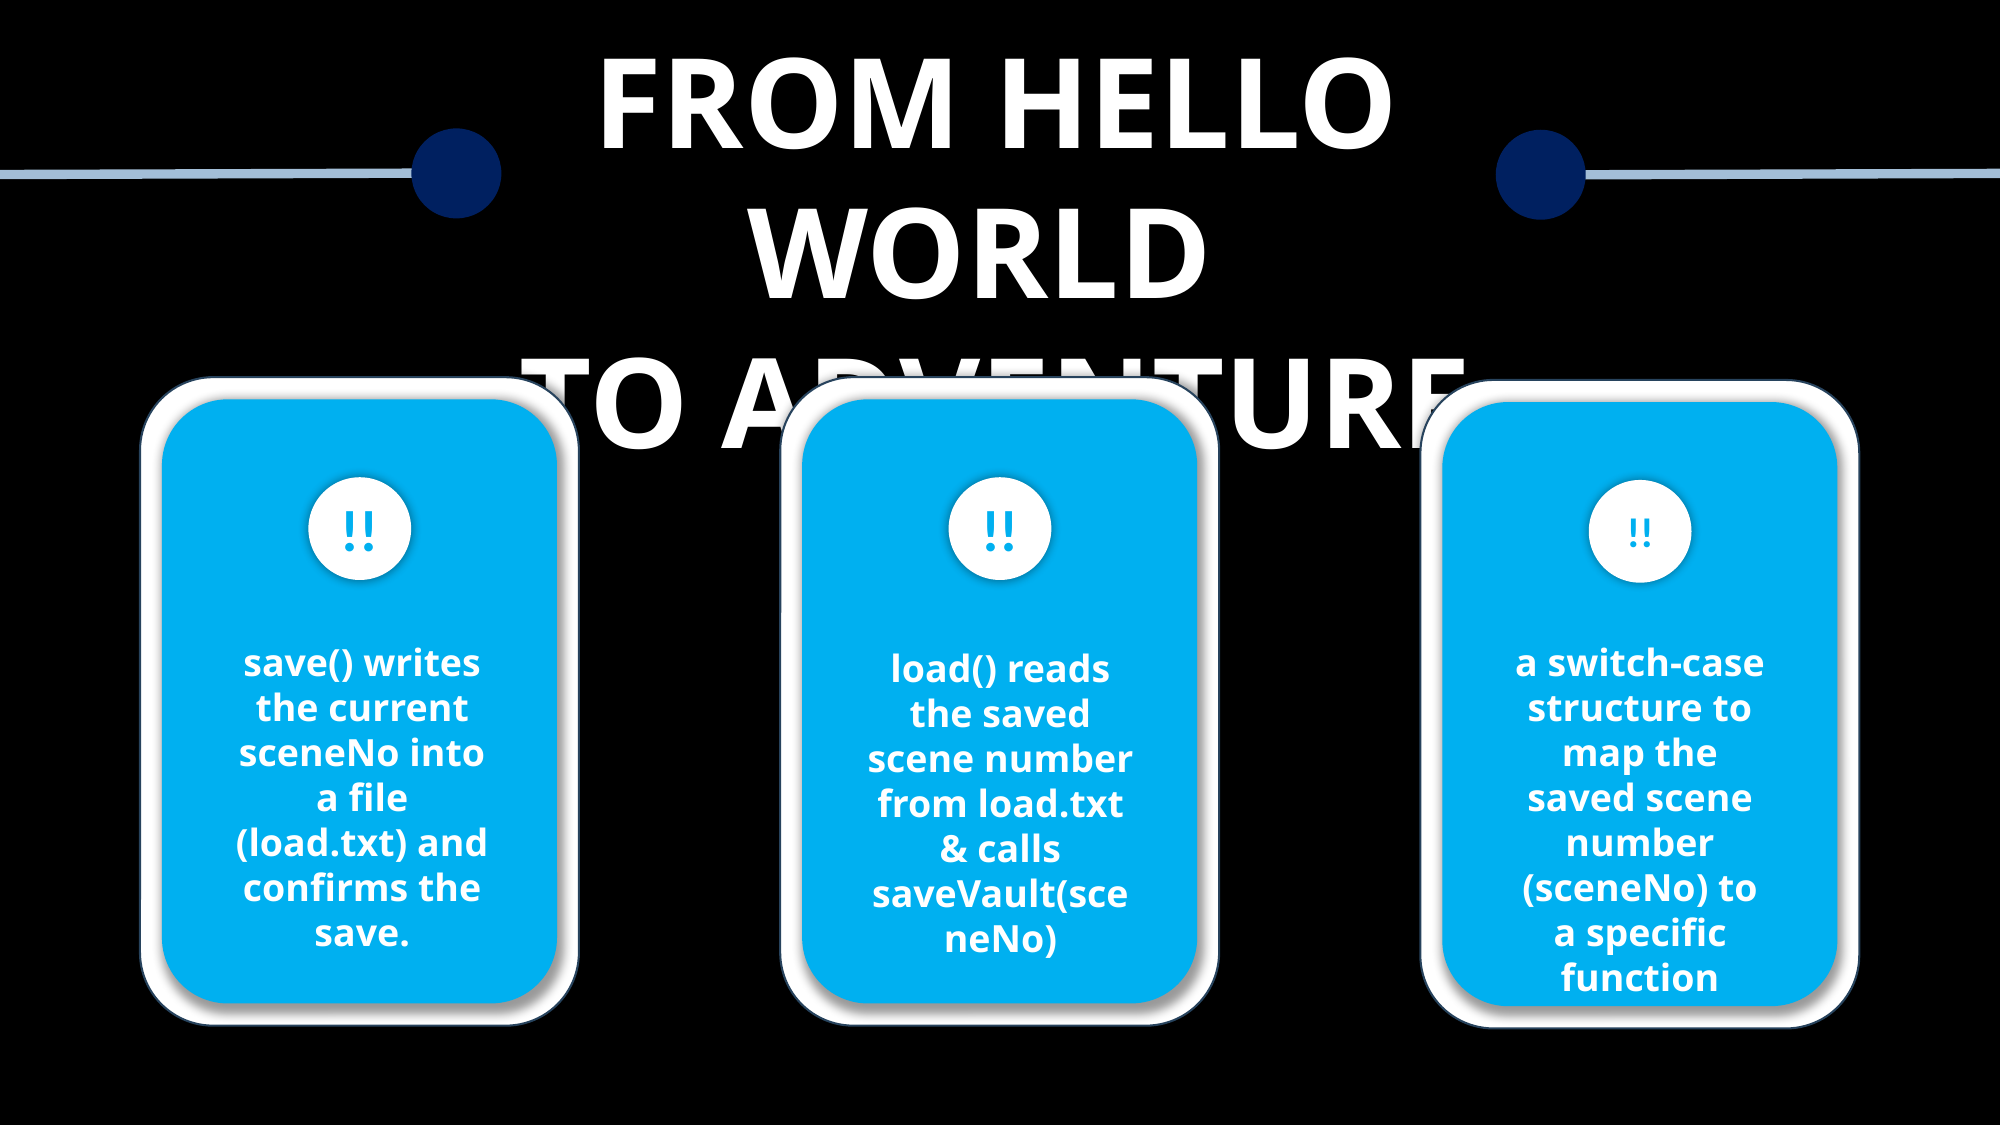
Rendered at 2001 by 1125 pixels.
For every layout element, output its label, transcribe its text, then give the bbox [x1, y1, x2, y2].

text_box [138, 376, 580, 1027]
text_box [1419, 378, 1861, 1030]
text_box !! [307, 476, 413, 582]
text_box [801, 398, 1199, 1005]
text_box load() reads the saved scene number from load.txt & calls saveVault(sceneNo) [851, 637, 1150, 968]
text_box save() writes the current sceneNo into a file (load.txt) and confirms the save. [213, 631, 511, 962]
text_box a switch-case structure to map the saved scene number (sceneNo) to a specific function [1491, 631, 1789, 1007]
text_box FROM HELLO WORLD TO ADVENTURE [451, 15, 1541, 481]
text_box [1495, 129, 2000, 220]
text_box [779, 376, 1221, 1027]
text_box !! [1587, 478, 1693, 584]
text_box [410, 127, 503, 220]
text_box !! [947, 476, 1053, 582]
text_box [1441, 401, 1839, 1005]
text_box [160, 398, 559, 1005]
